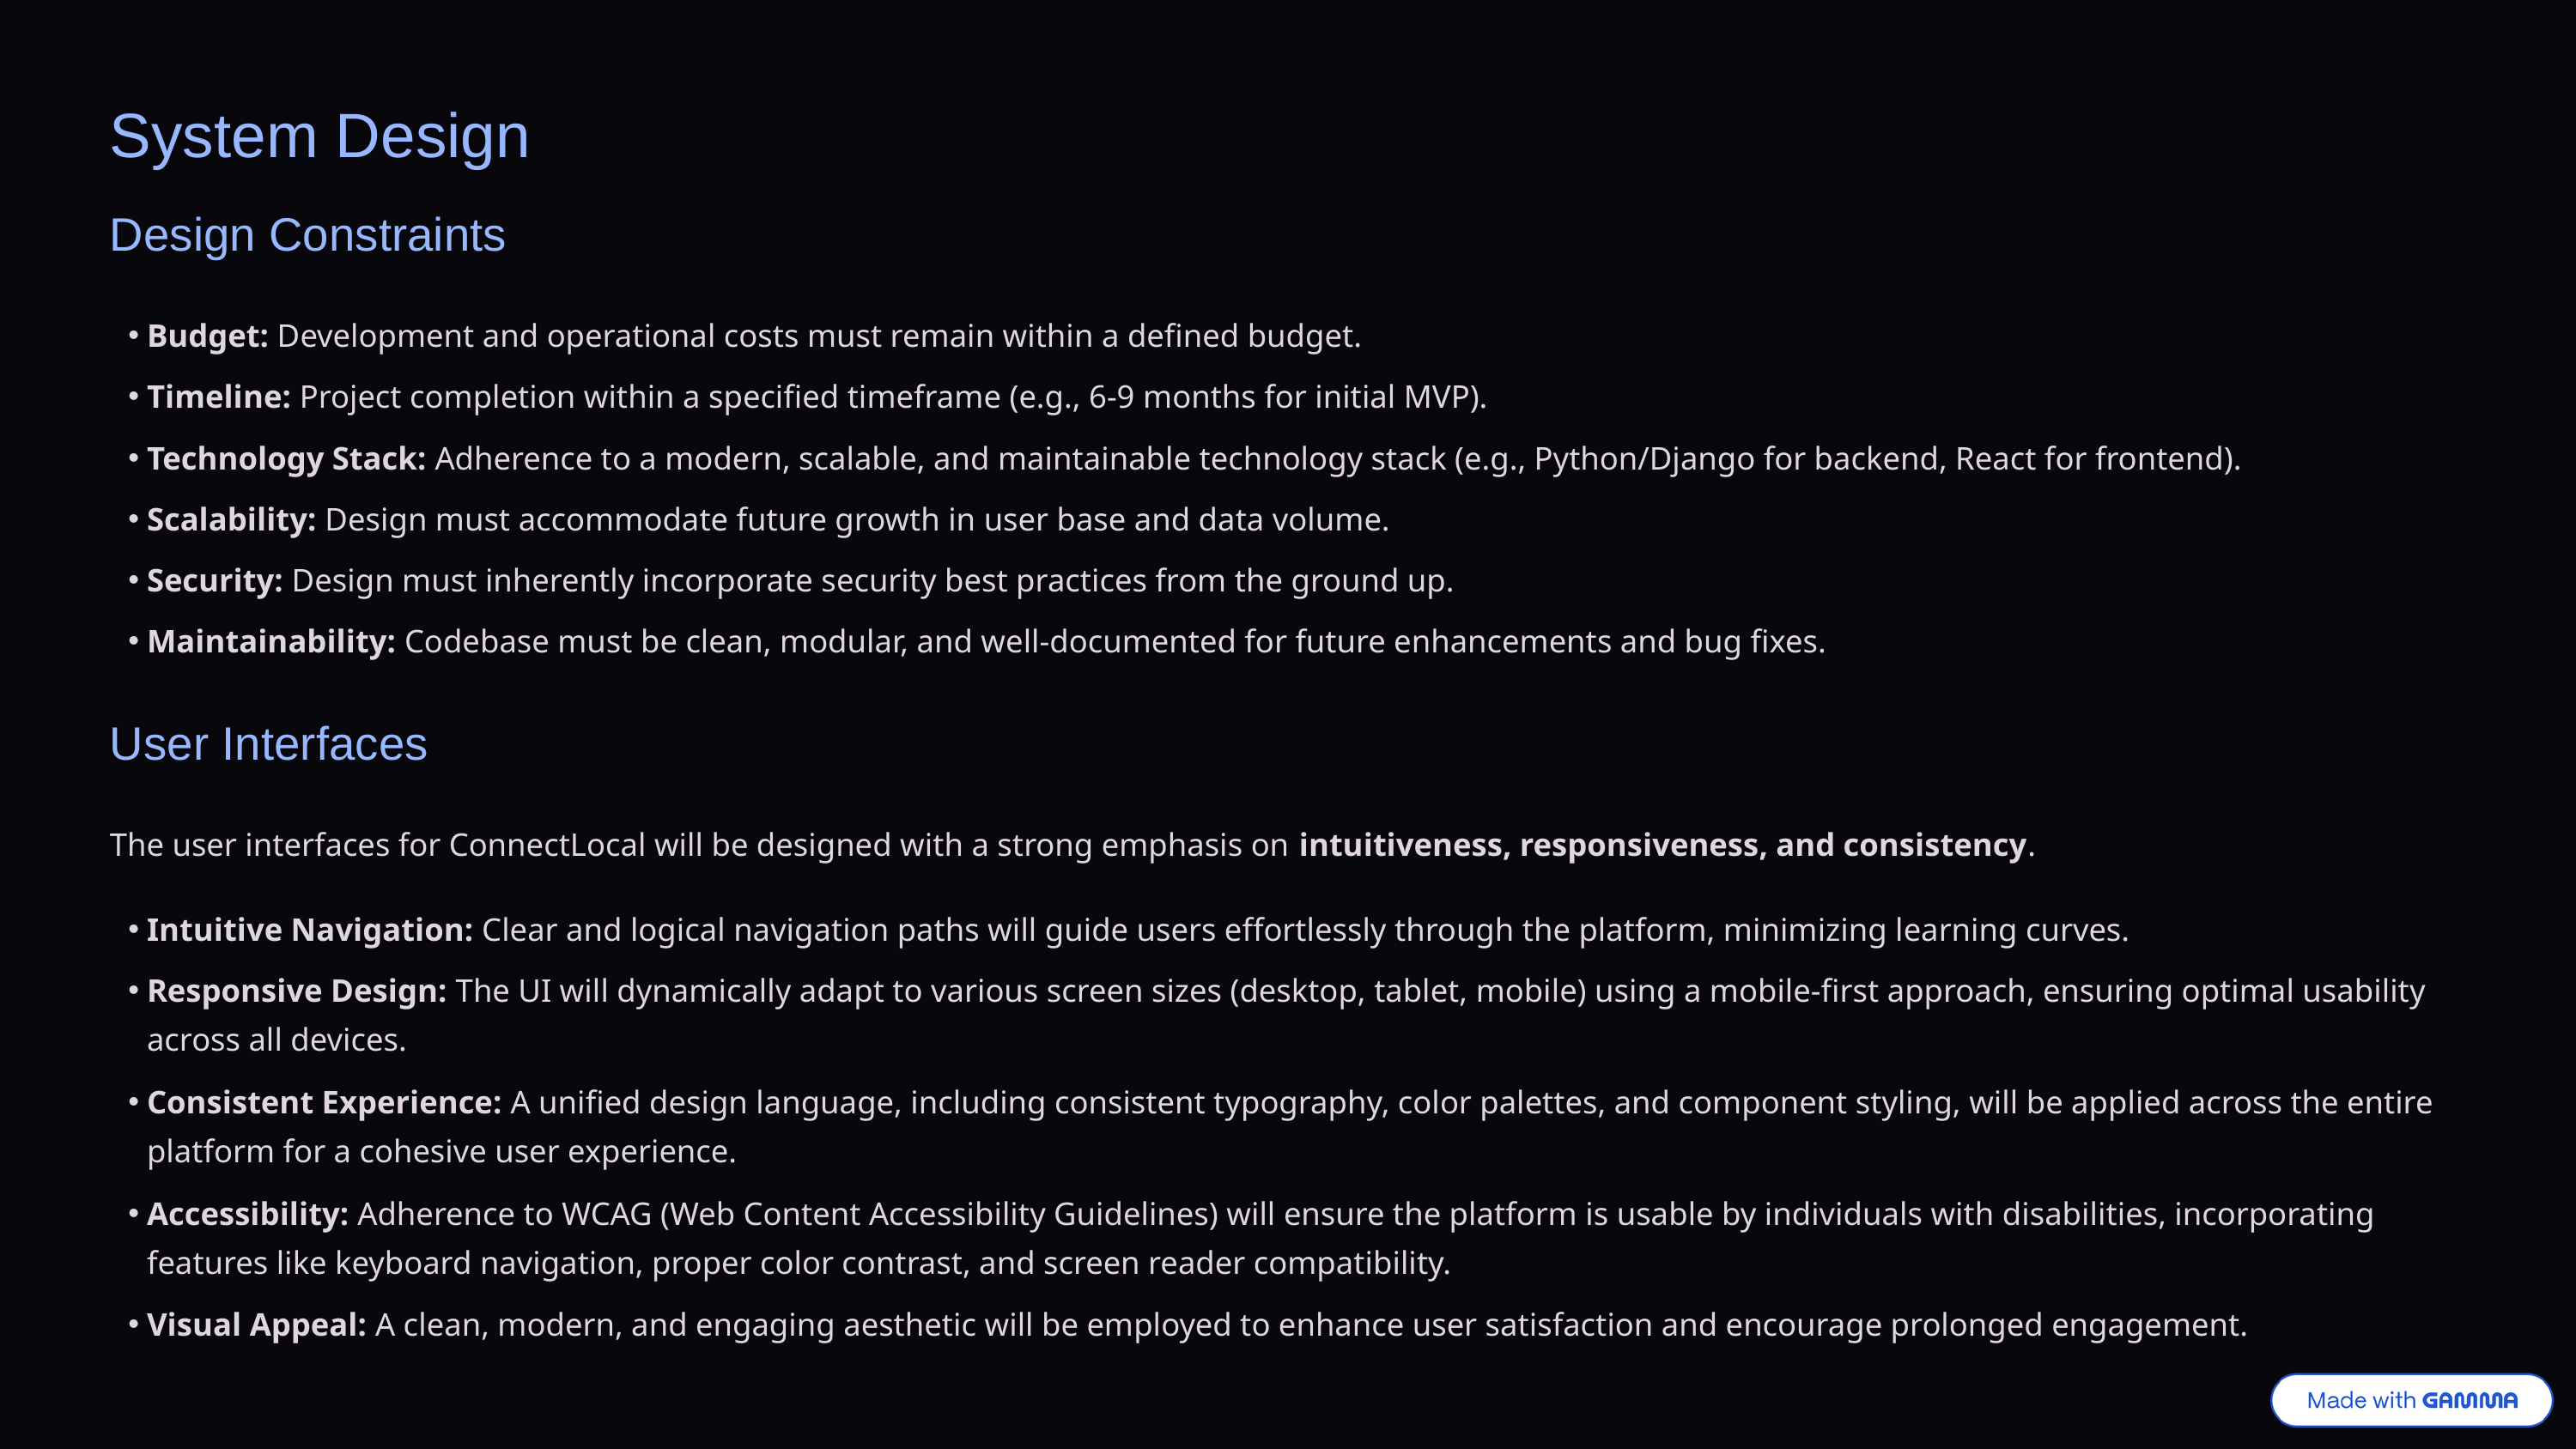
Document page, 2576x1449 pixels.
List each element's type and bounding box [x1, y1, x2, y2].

text_box [2260, 1363, 2565, 1437]
text_box [0, 0, 2576, 1449]
